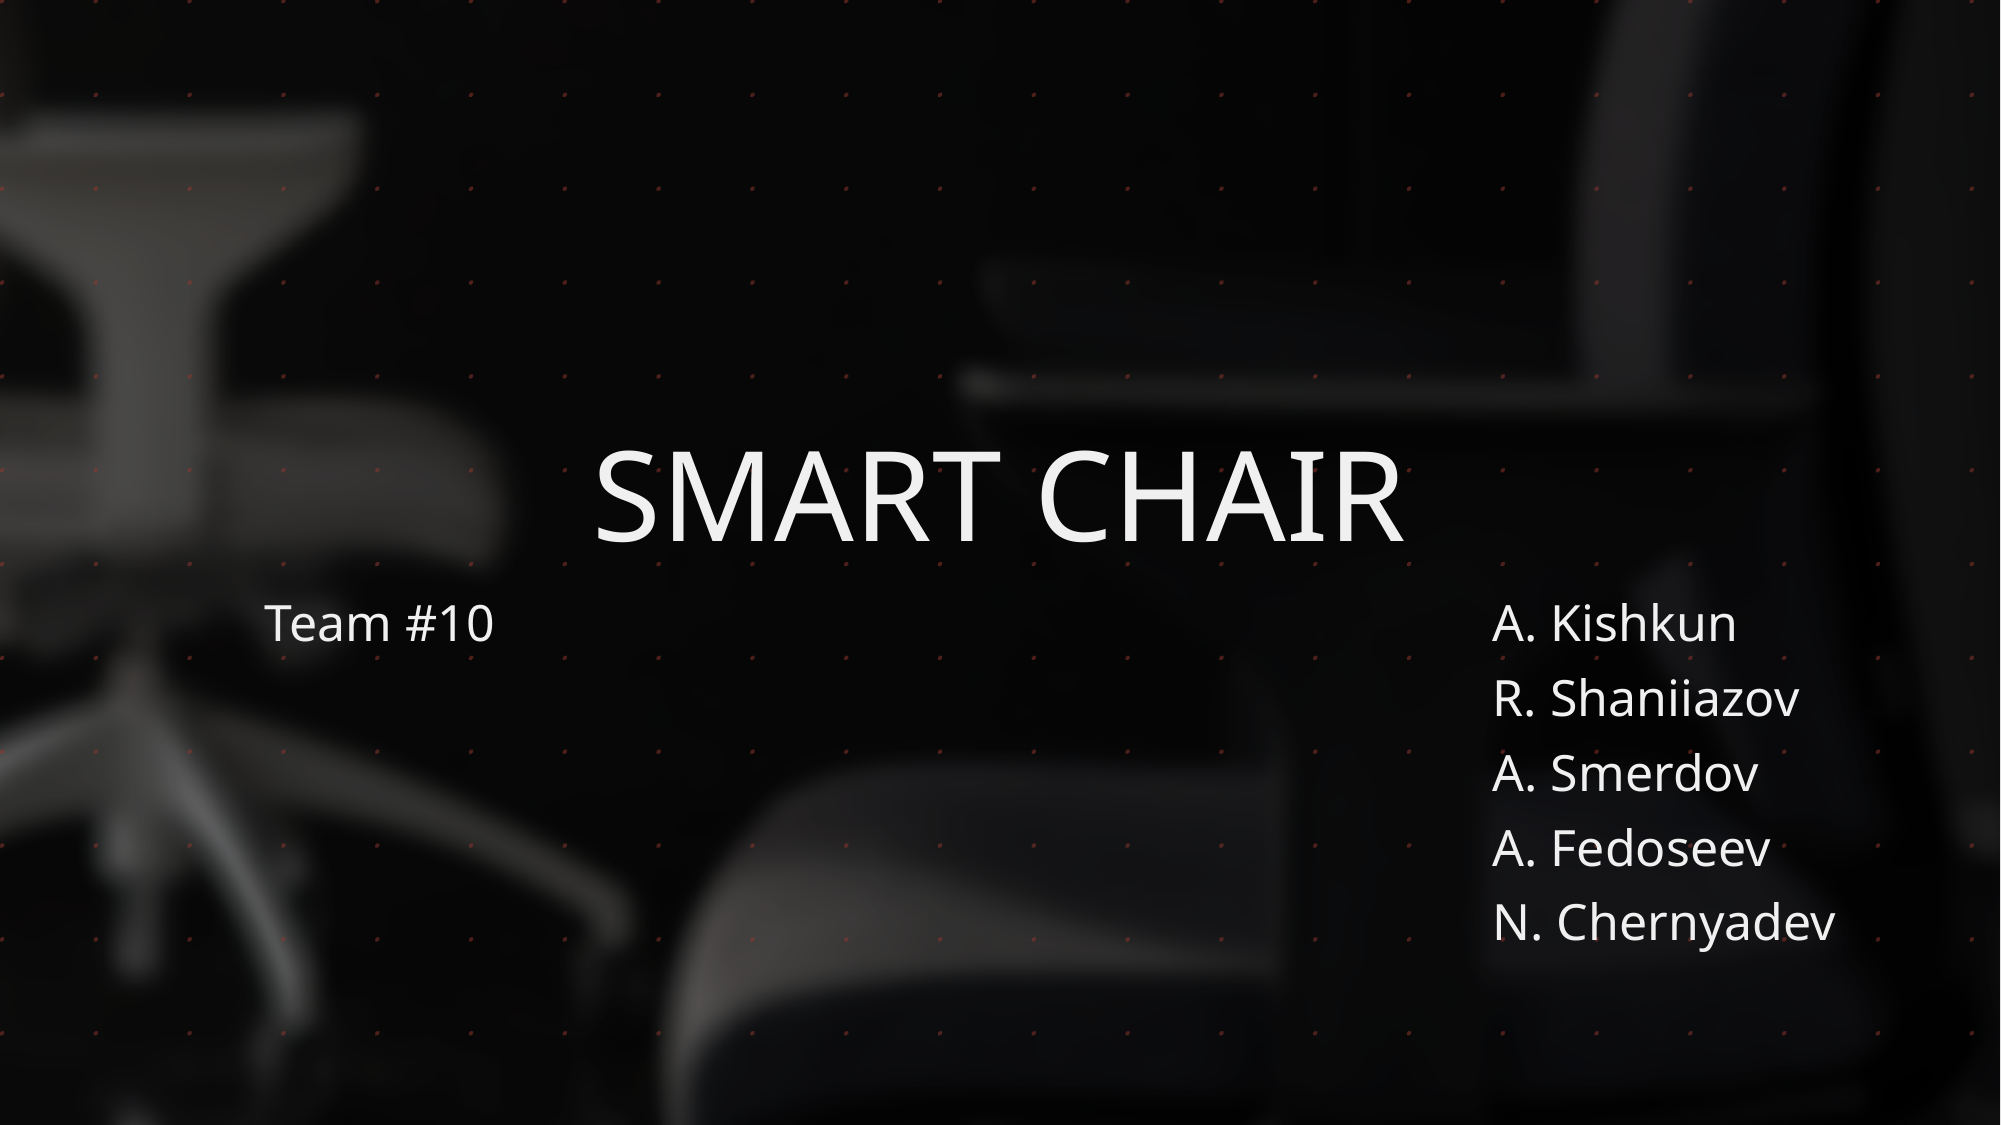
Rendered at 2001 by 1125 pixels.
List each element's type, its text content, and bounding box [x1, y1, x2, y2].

subtitle Team #10 [249, 590, 625, 863]
title SMART CHAIR [249, 184, 1750, 576]
picture [0, 0, 2001, 1125]
text_box A. Kishkun R. Shaniiazov A. Smerdov A. Fedoseev N. Chernyadev [1477, 590, 1966, 989]
